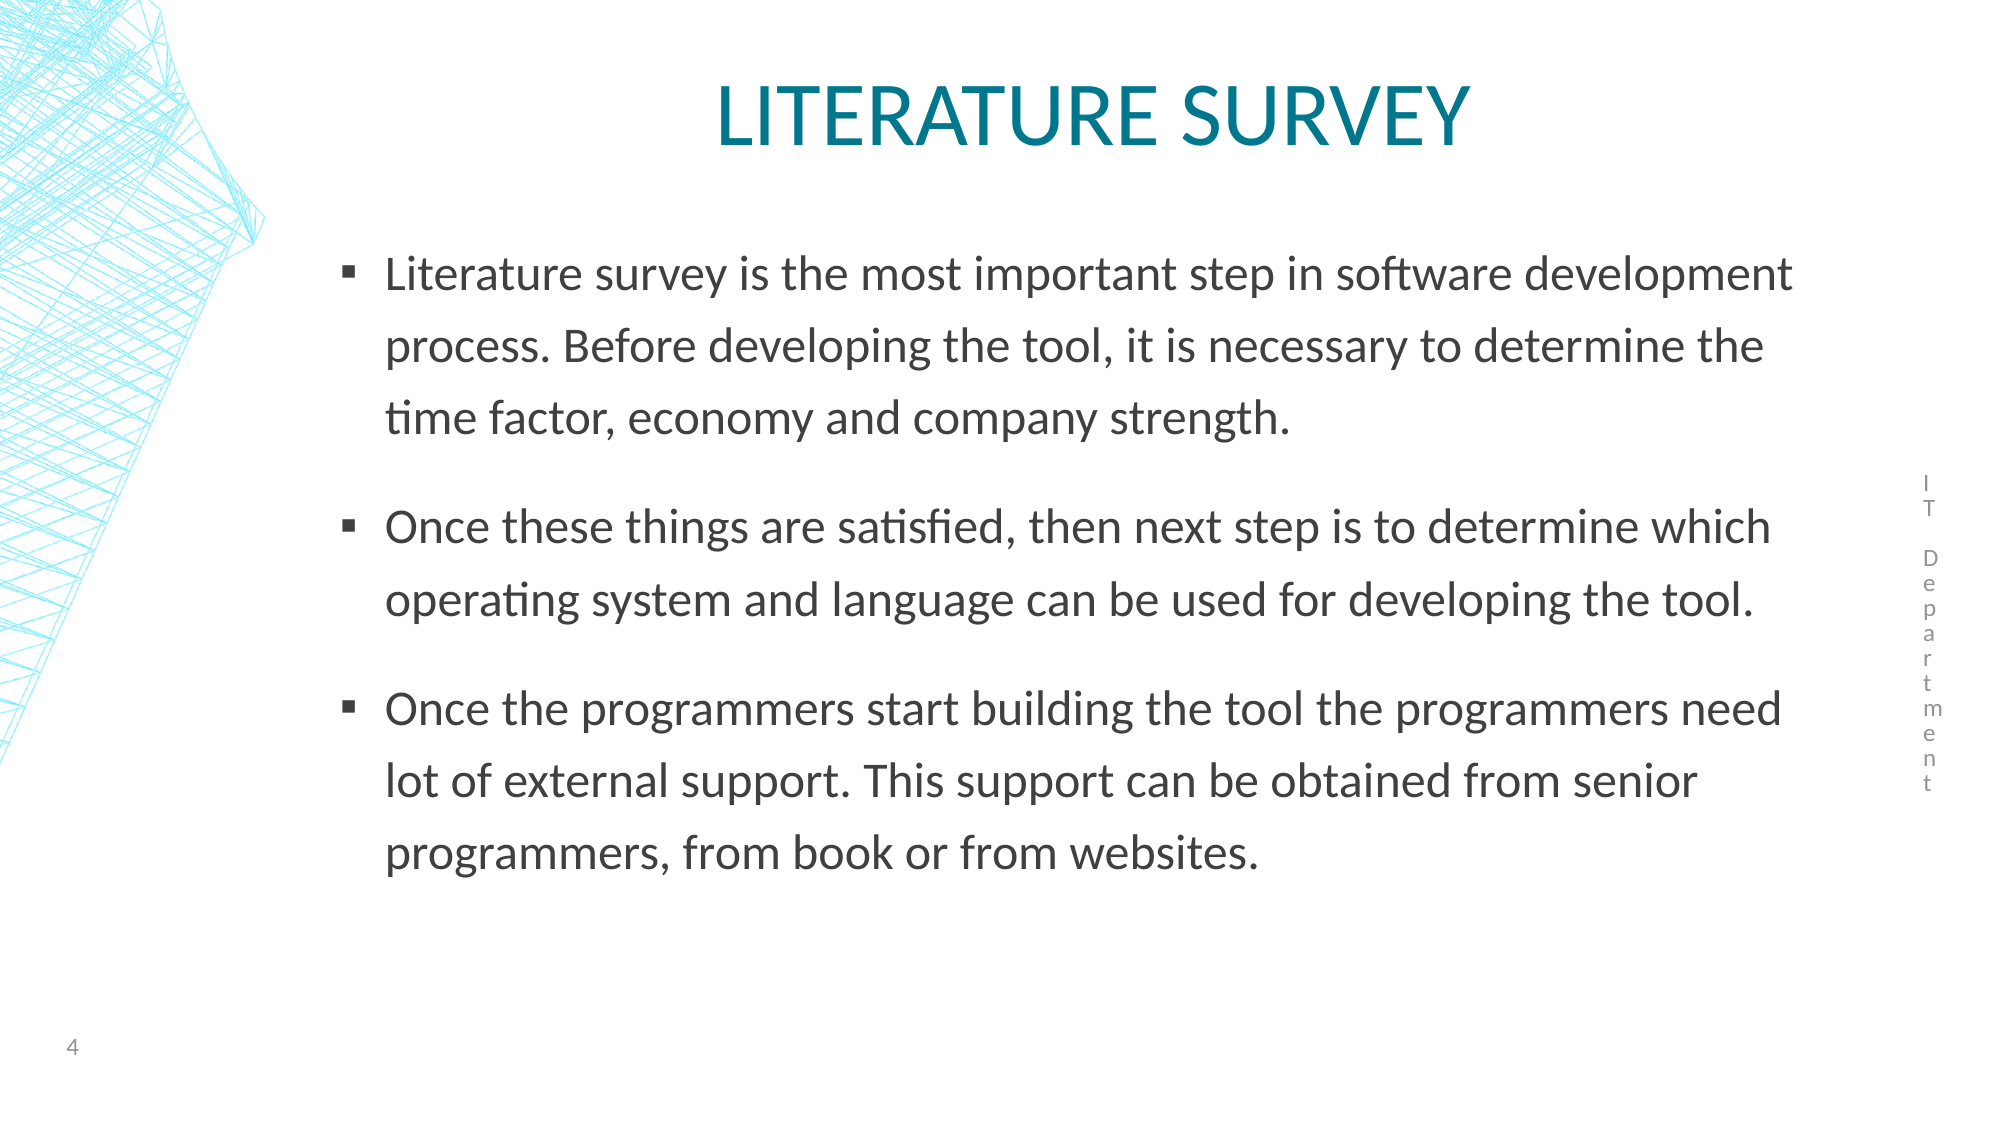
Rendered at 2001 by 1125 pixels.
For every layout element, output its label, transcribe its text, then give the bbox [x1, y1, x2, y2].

list Literature survey is the most important step in software development process. Before developing the tool, it is necessary to determine the time factor, economy and company strength. Once these things are satisfied, then next step is to determine which operating system and language can be used for developing the tool. Once the programmers start building the tool the programmers need lot of external support. This support can be obtained from senior programmers, from book or from websites. [324, 221, 1863, 1025]
picture [0, 0, 2001, 1125]
footer IT Department [1908, 59, 1955, 904]
title Literature survey [324, 62, 1863, 173]
slide_number 4 [51, 1028, 170, 1062]
